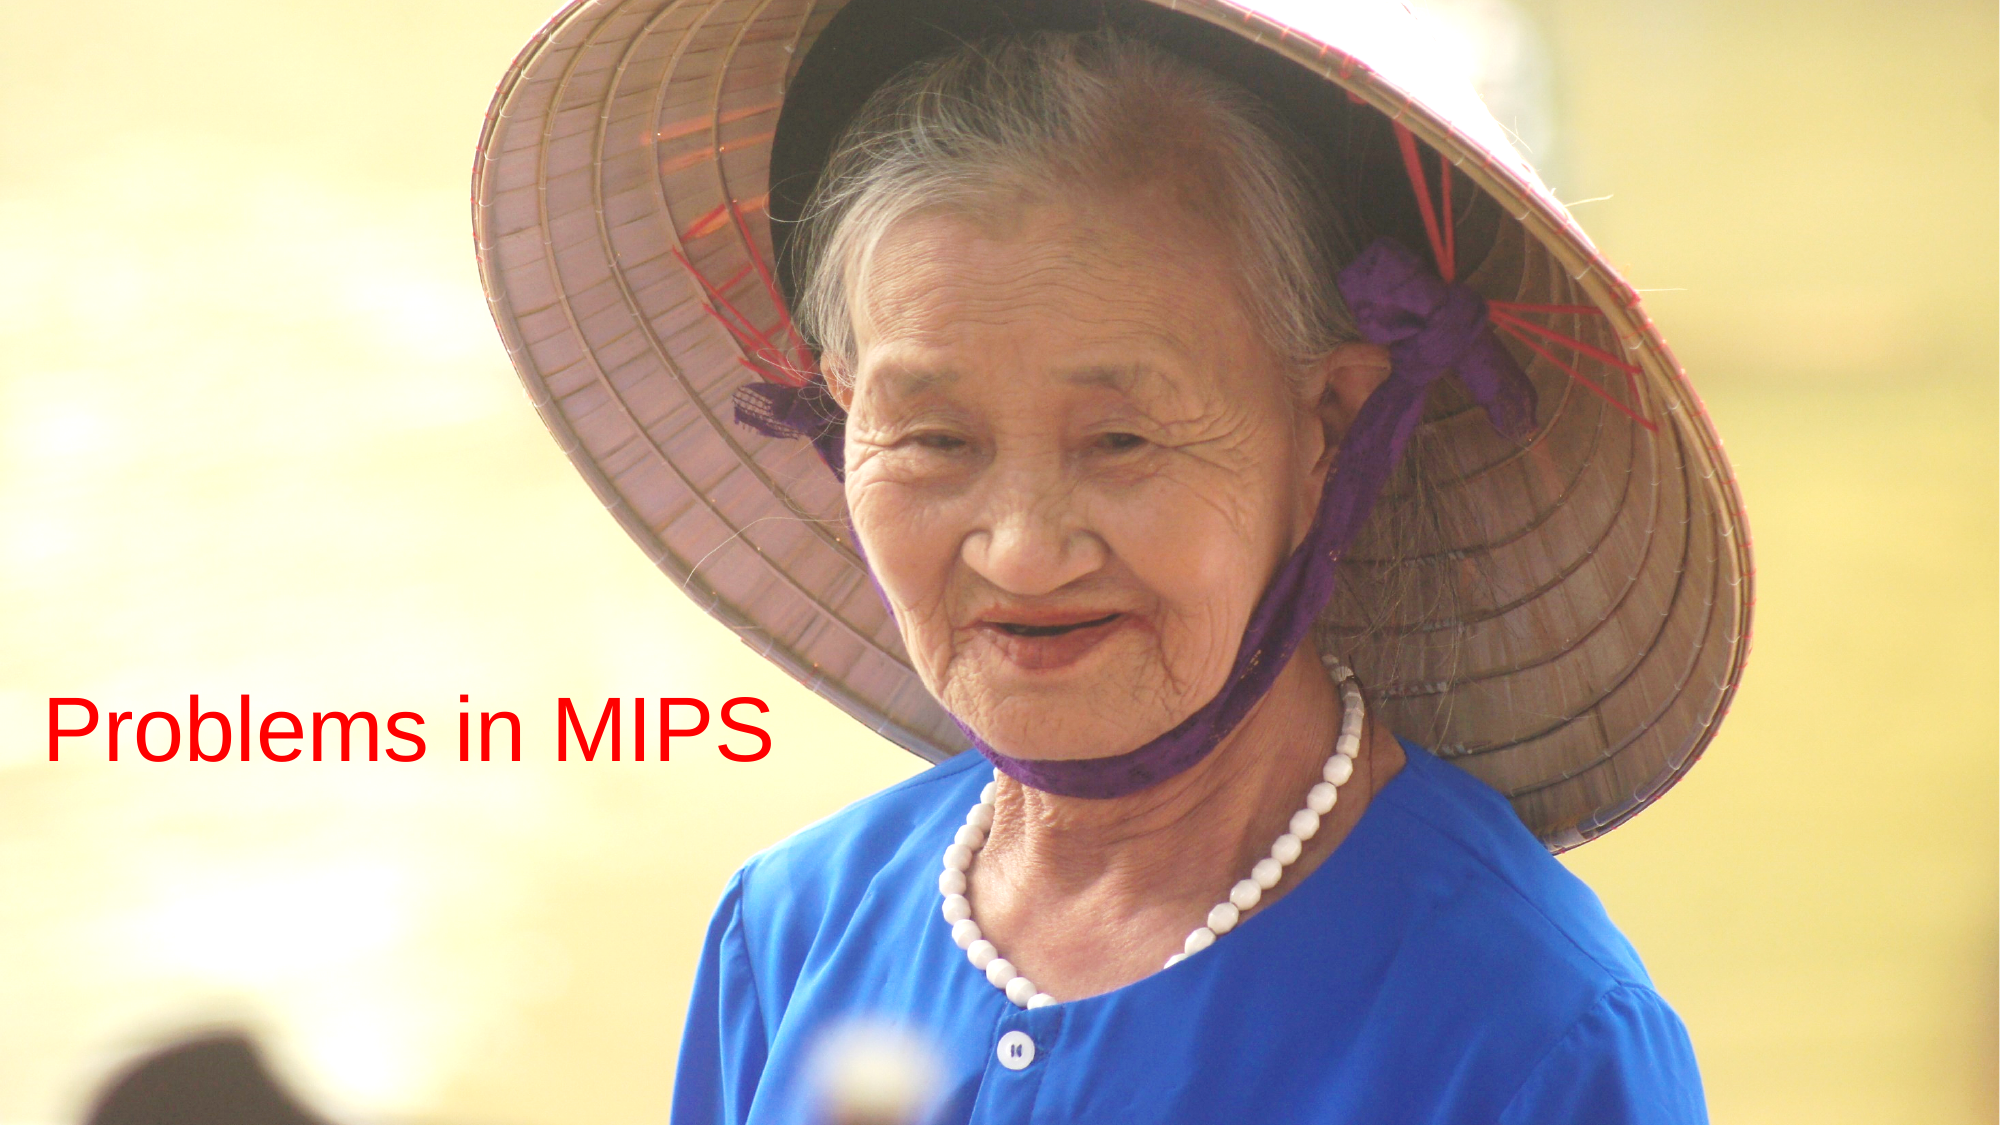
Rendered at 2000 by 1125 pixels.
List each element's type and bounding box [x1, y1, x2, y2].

list [0, 0, 2000, 1125]
